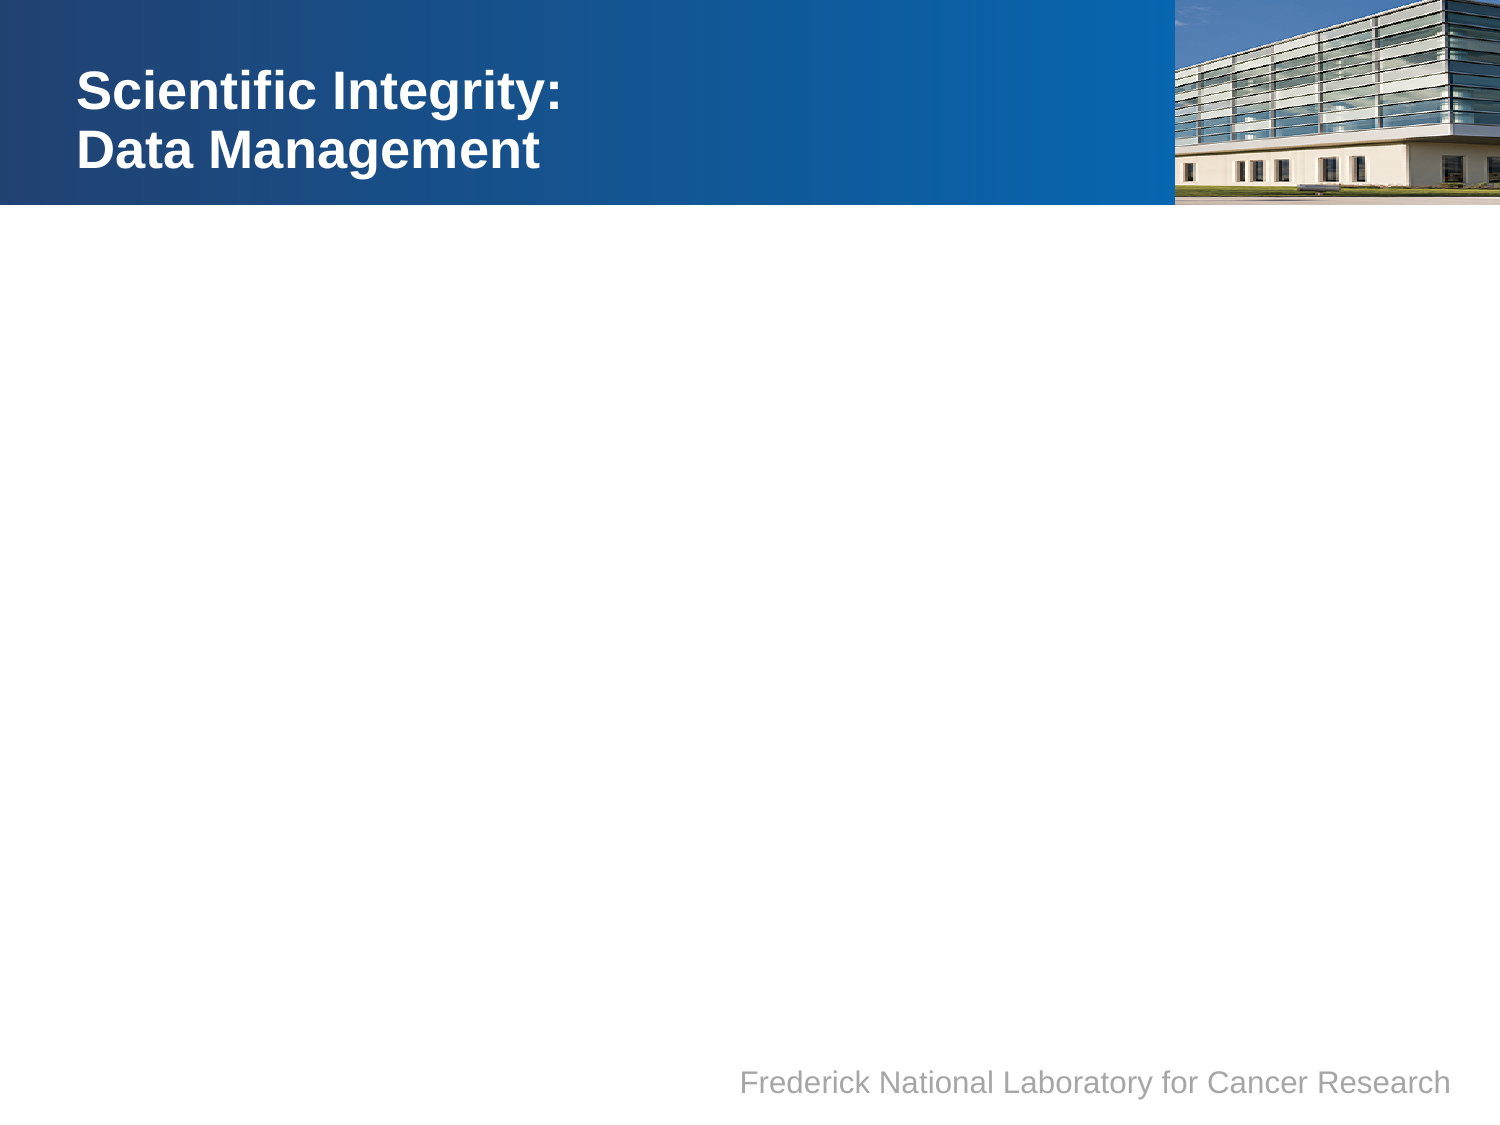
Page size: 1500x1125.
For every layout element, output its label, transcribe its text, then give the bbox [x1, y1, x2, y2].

picture [1175, 0, 1500, 205]
title Scientific Integrity: Data Management [61, 0, 1143, 188]
